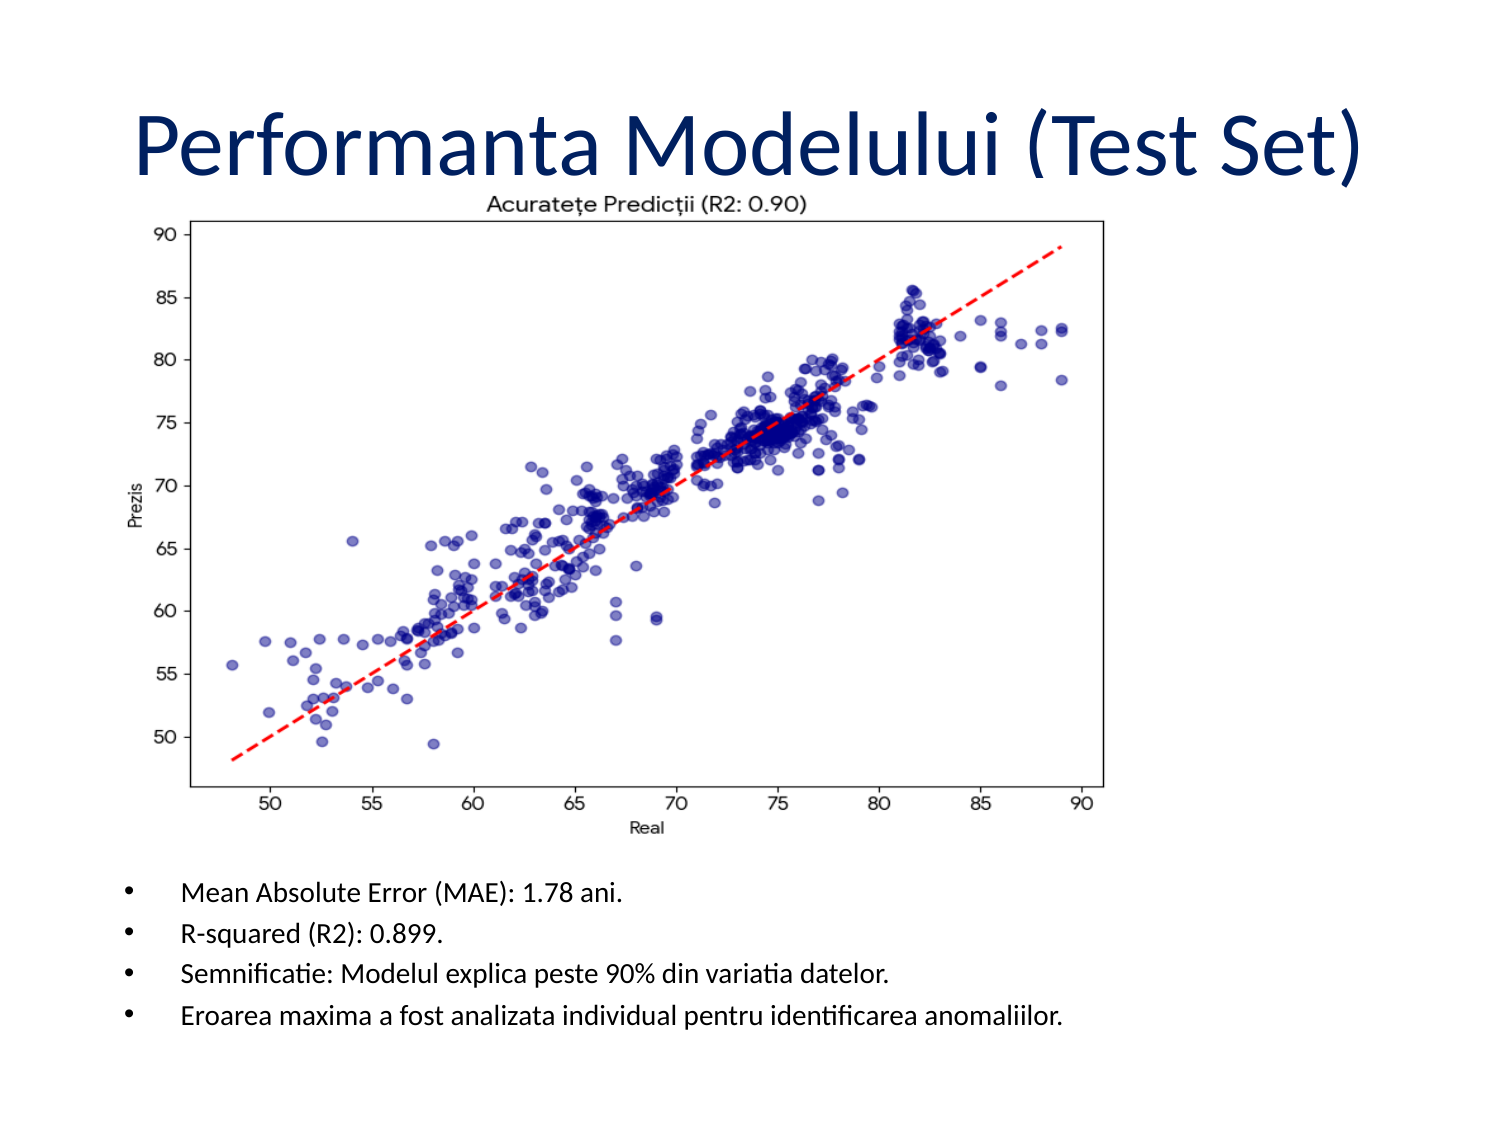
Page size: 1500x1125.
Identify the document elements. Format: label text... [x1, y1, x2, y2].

picture [108, 177, 1122, 854]
title Performanta Modelului (Test Set) [75, 45, 1425, 233]
list Mean Absolute Error (MAE): 1.78 ani. R-squared (R2): 0.899. Semnificatie: Modelul explica peste 90% din variatia datelor. Eroarea maxima a fost analizata individual pentru identificarea anomaliilor. [109, 824, 1473, 1043]
